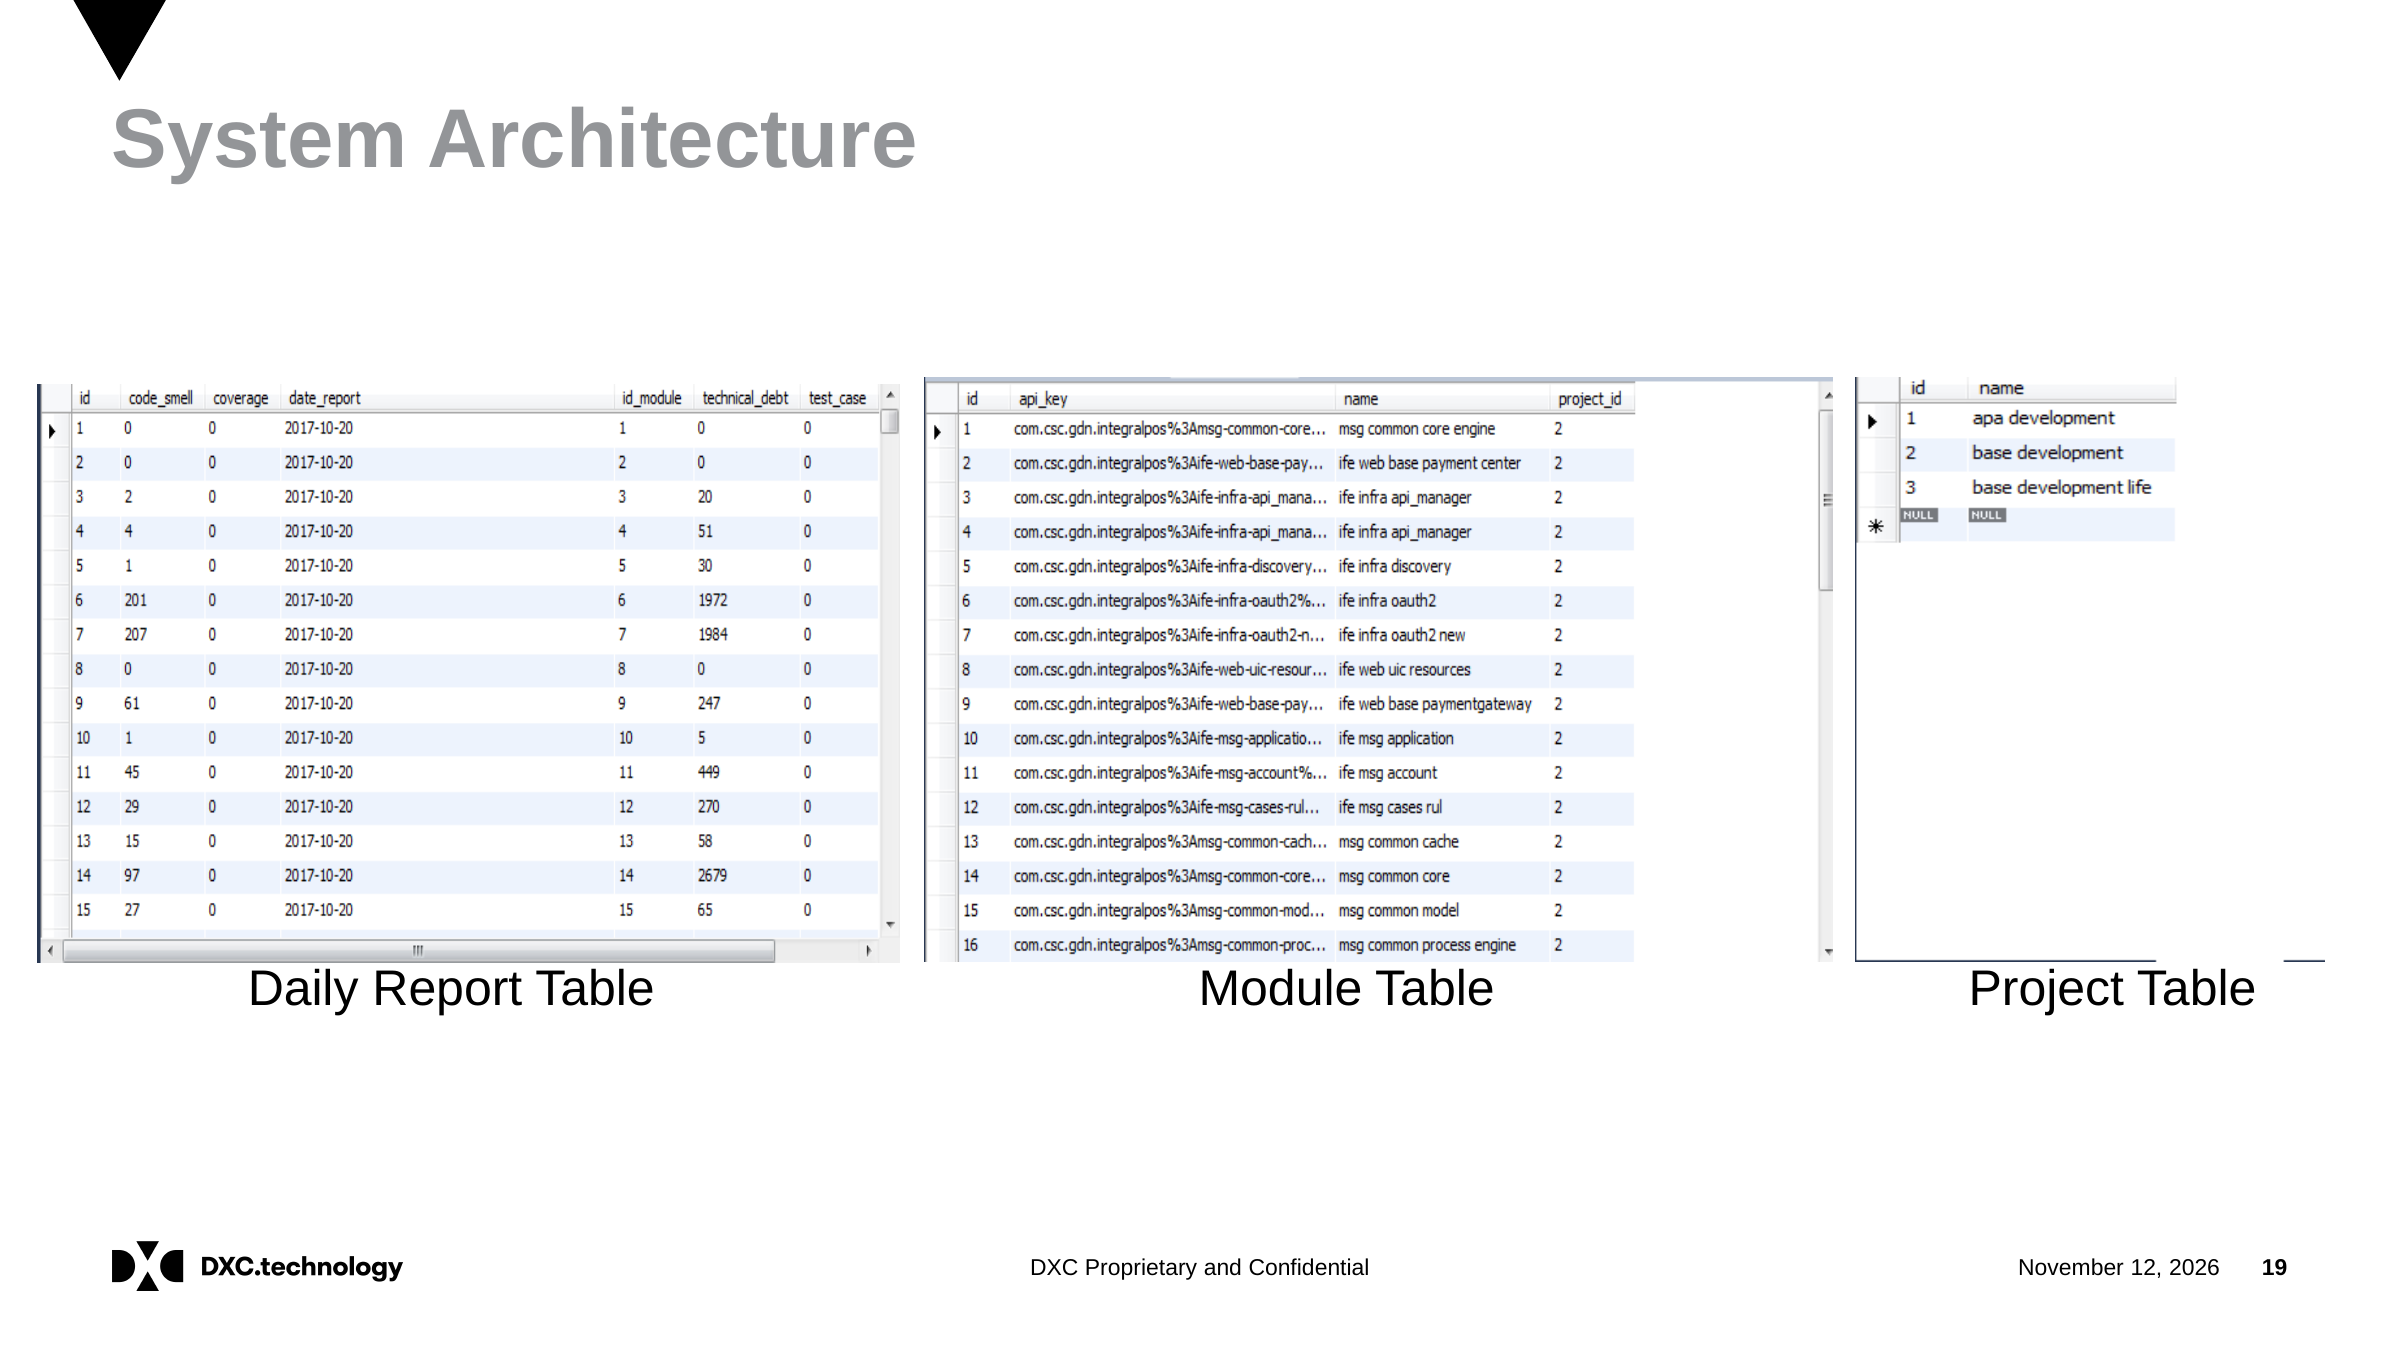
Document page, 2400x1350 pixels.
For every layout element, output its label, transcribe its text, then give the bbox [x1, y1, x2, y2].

title System Architecture [111, 99, 2287, 177]
picture [924, 377, 1833, 962]
list Daily Report Table Module Table Project Table [36, 177, 2363, 1228]
picture [1855, 377, 2325, 962]
picture [37, 384, 900, 963]
